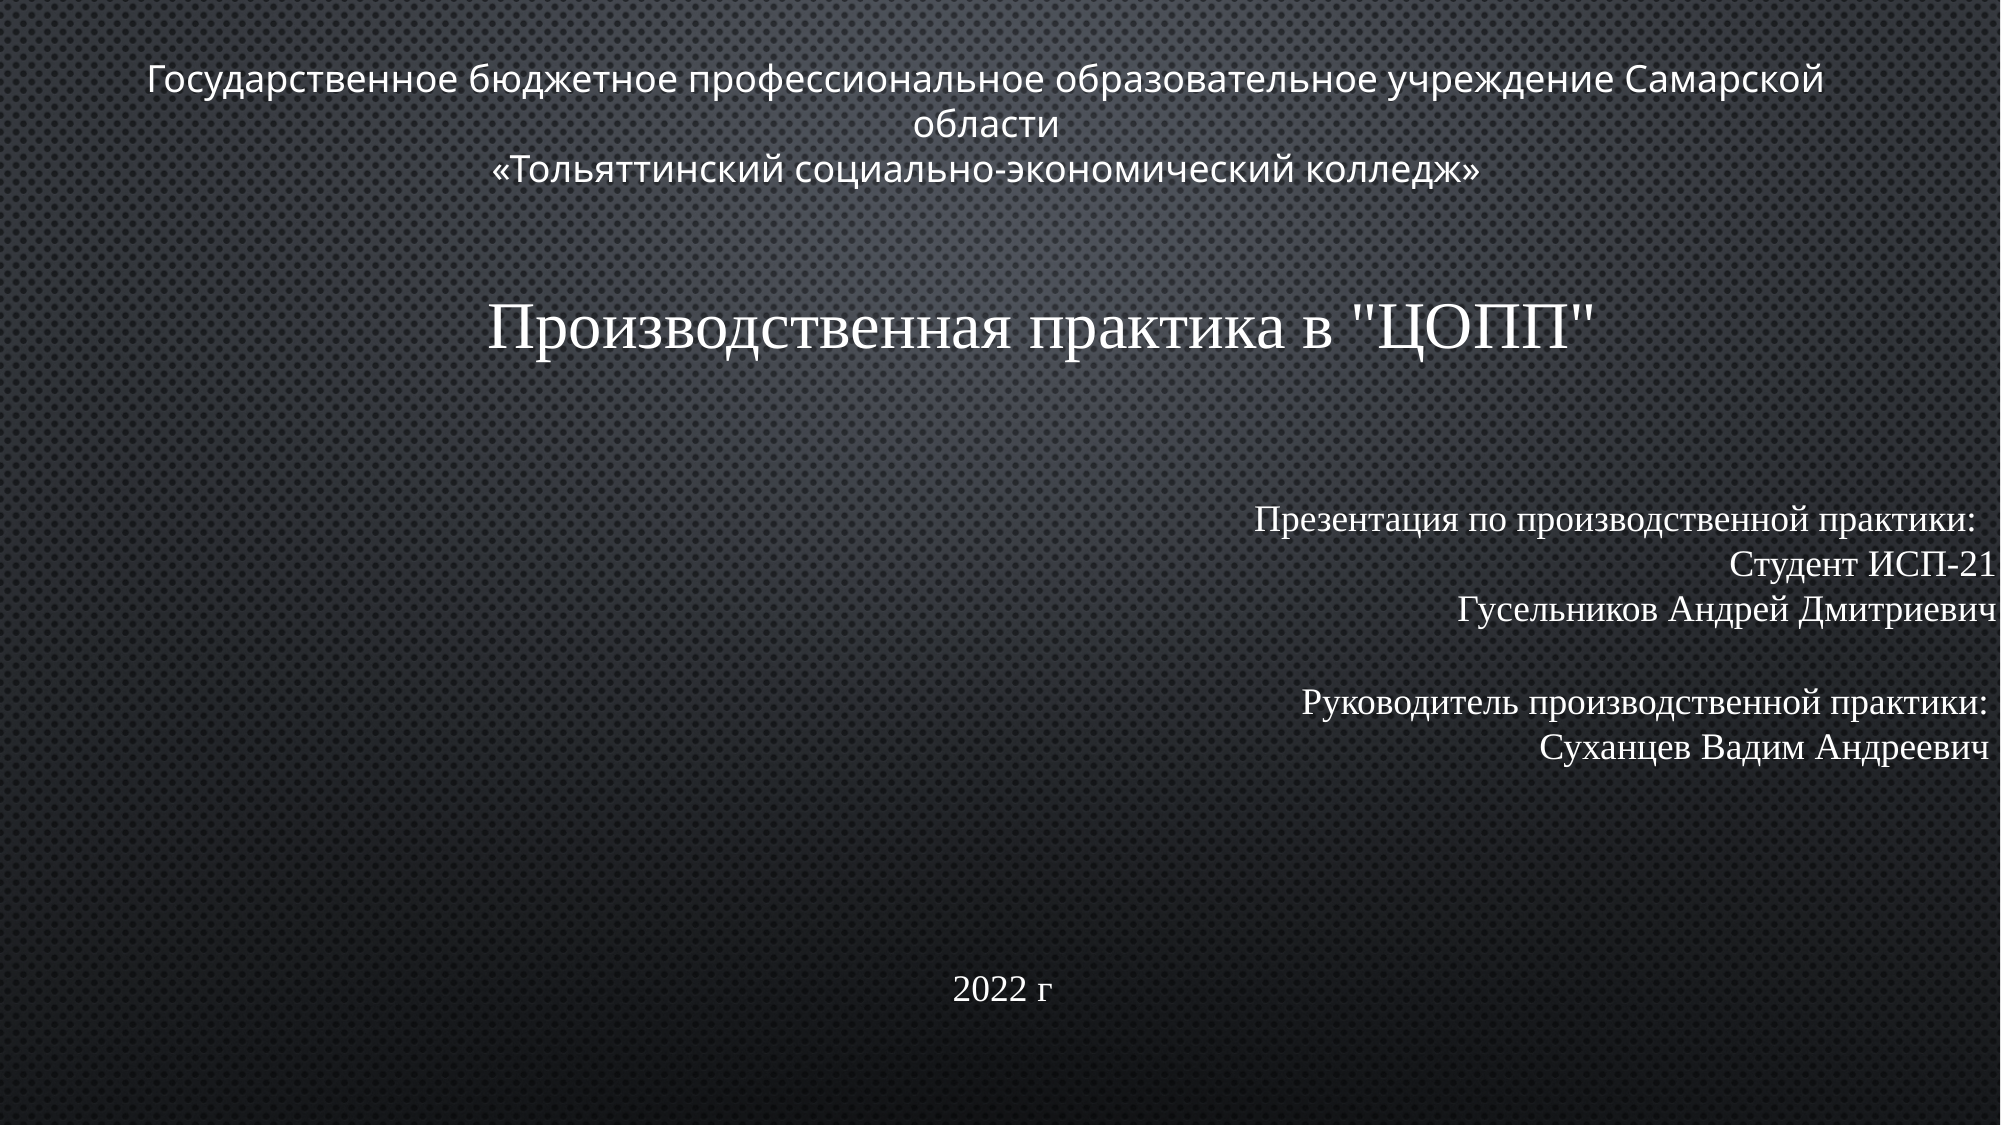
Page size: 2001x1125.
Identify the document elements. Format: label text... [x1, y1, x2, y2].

text_box Руководитель производственной практики: Суханцев Вадим Андреевич [1286, 670, 2000, 775]
text_box Государственное бюджетное профессиональное образовательное учреждение Самарской области «Тольяттинский социально-экономический колледж» [58, 47, 1915, 243]
text_box Презентация по производственной практики: Студент ИСП-21 Гусельников Андрей Дмитриевич [1239, 486, 2000, 637]
text_box 2022 г [937, 956, 1153, 1017]
text_box Производственная практика в "ЦОПП" [472, 274, 1648, 370]
